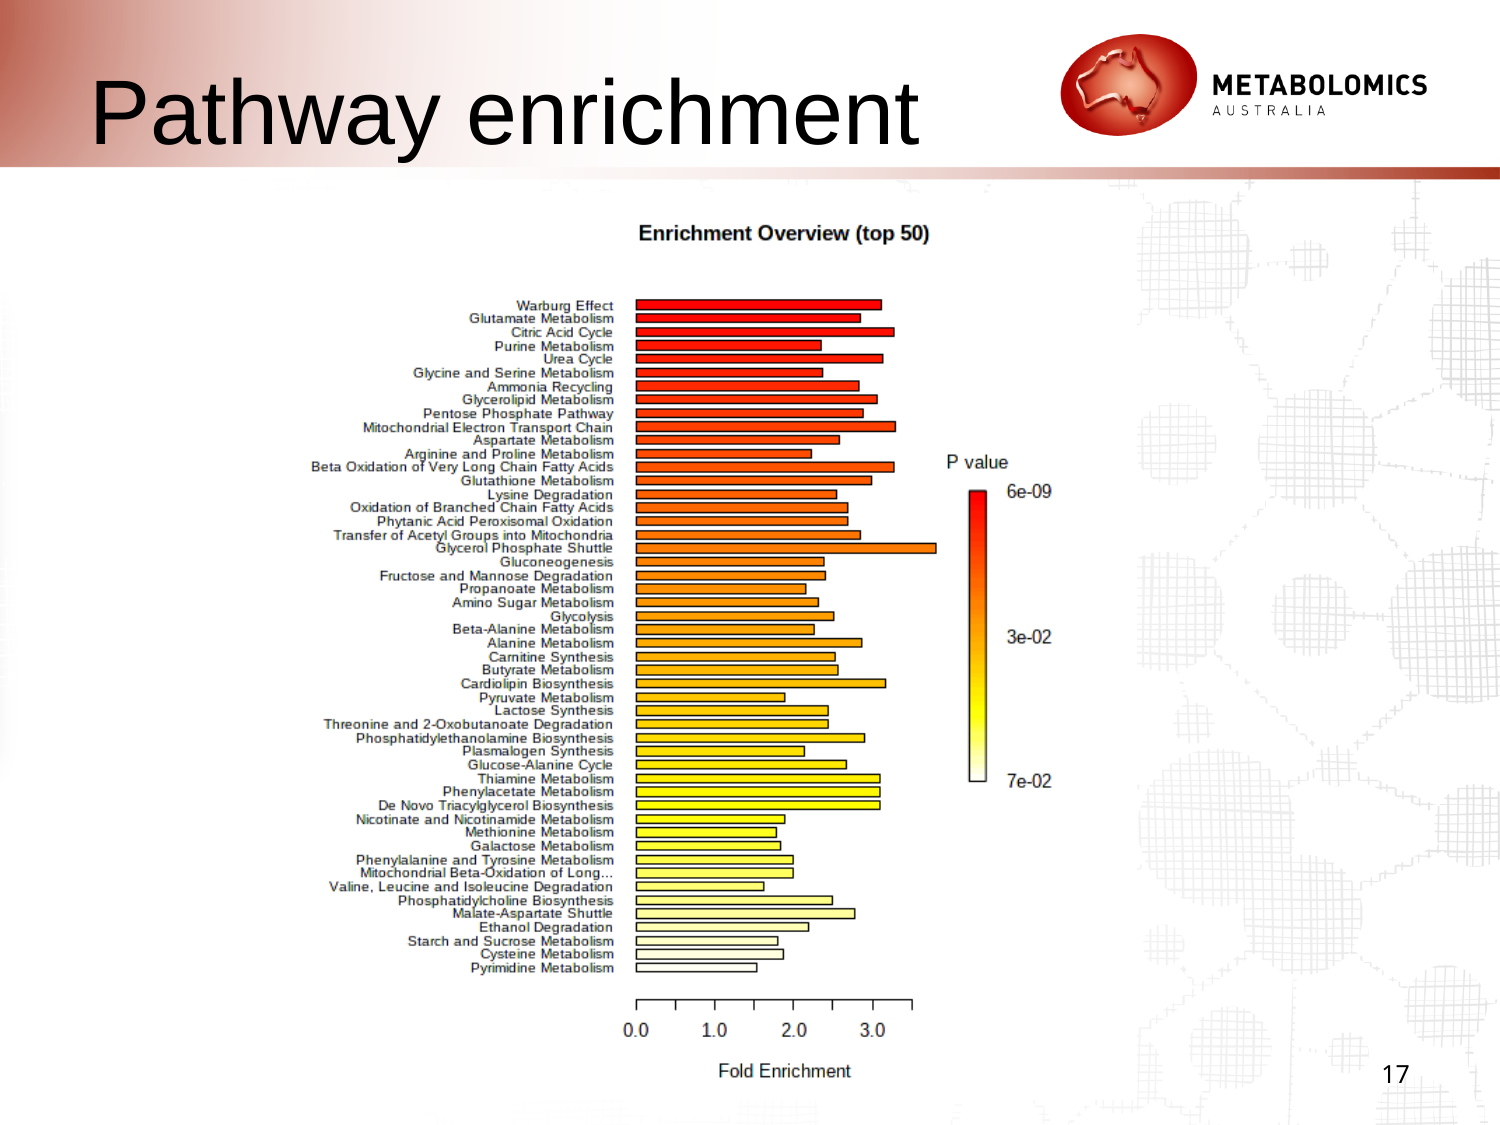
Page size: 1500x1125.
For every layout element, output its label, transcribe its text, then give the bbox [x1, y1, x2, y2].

picture [0, 0, 1500, 1125]
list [229, 193, 1137, 1101]
title Pathway enrichment [75, 45, 1425, 233]
slide_number 17 [1143, 1025, 1425, 1100]
